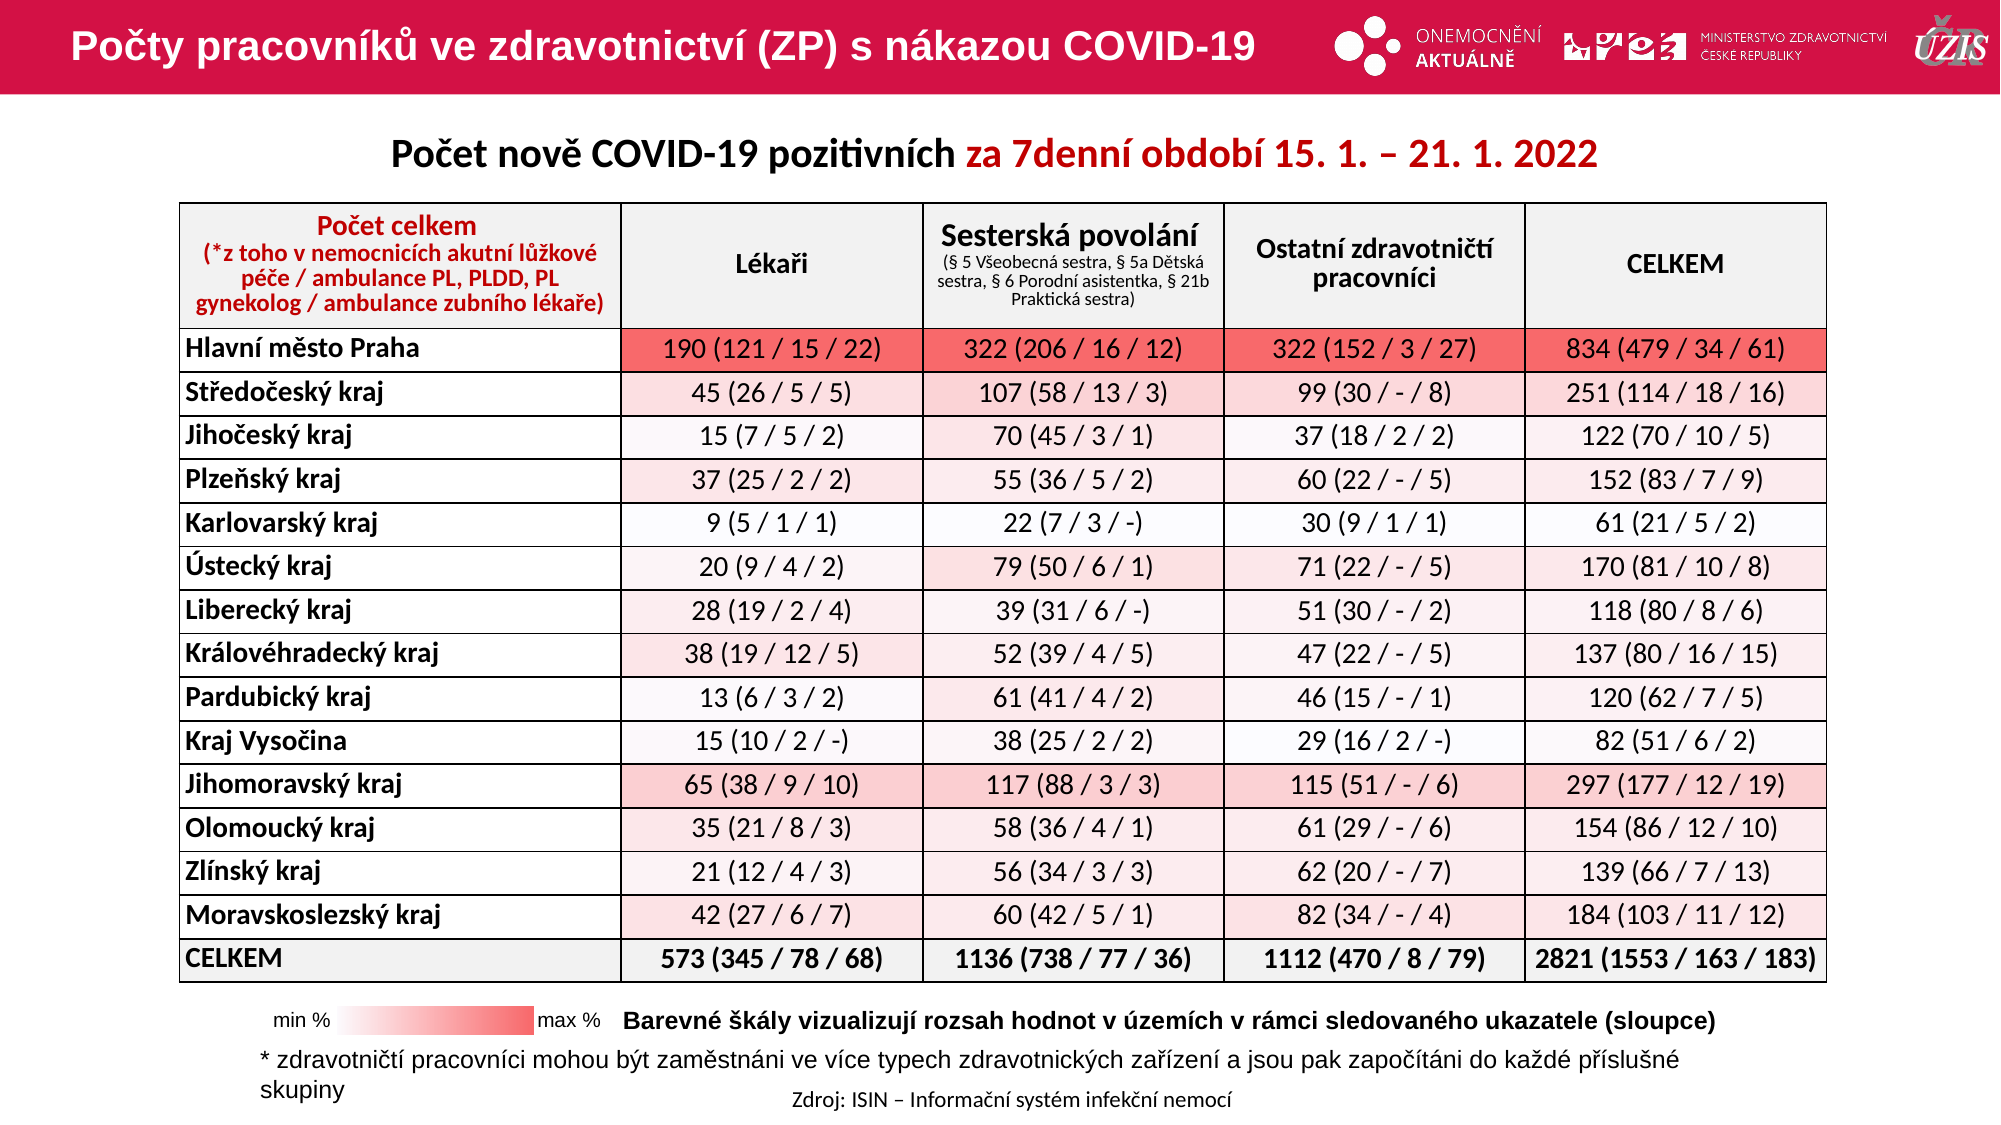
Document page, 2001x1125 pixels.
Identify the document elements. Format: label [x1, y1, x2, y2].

table_cell [180, 852, 620, 894]
table_cell [180, 940, 620, 981]
table_cell [622, 417, 922, 458]
table_cell [180, 591, 620, 633]
table_cell [622, 591, 922, 633]
table_cell [180, 329, 620, 371]
table_cell [1225, 896, 1524, 938]
table_cell [180, 678, 620, 720]
table_cell [622, 852, 922, 894]
table_cell [180, 417, 620, 458]
table_cell [1526, 765, 1826, 807]
table_cell [622, 722, 922, 763]
text_box [245, 997, 1785, 1120]
table_cell [1225, 504, 1524, 546]
table_cell [924, 896, 1223, 938]
text_box [100, 118, 1900, 184]
table_cell [622, 373, 922, 415]
table_cell [1225, 809, 1524, 851]
table_cell [622, 634, 922, 676]
table_cell [924, 852, 1223, 894]
table_cell [1225, 678, 1524, 720]
table_cell [1526, 896, 1826, 938]
table_cell [180, 634, 620, 676]
table_cell [924, 809, 1223, 851]
table_cell [1526, 504, 1826, 546]
table_cell [1225, 417, 1524, 458]
table_cell [1225, 329, 1524, 371]
table_header [1225, 204, 1524, 328]
table_cell [180, 373, 620, 415]
table_header [924, 204, 1223, 328]
table_cell [924, 678, 1223, 720]
table_cell [180, 504, 620, 546]
table_cell [924, 940, 1223, 981]
table_cell [180, 896, 620, 938]
table_cell [1225, 547, 1524, 589]
table_cell [180, 547, 620, 589]
table_cell [180, 809, 620, 851]
table_cell [1526, 722, 1826, 763]
table_cell [924, 591, 1223, 633]
table_cell [622, 896, 922, 938]
table_cell [1225, 591, 1524, 633]
table_cell [622, 678, 922, 720]
table_cell [622, 809, 922, 851]
table_cell [1225, 765, 1524, 807]
table_cell [1225, 722, 1524, 763]
table_cell [622, 460, 922, 502]
table_cell [924, 765, 1223, 807]
table_cell [622, 765, 922, 807]
table_cell [924, 634, 1223, 676]
table_cell [622, 940, 922, 981]
table_cell [1526, 852, 1826, 894]
table_cell [1526, 460, 1826, 502]
table_cell [1225, 940, 1524, 981]
table_cell [180, 765, 620, 807]
table_cell [924, 329, 1223, 371]
table_cell [622, 329, 922, 371]
table_cell [1225, 373, 1524, 415]
table_cell [1225, 634, 1524, 676]
table_cell [1526, 678, 1826, 720]
table_cell [1526, 634, 1826, 676]
table_cell [180, 460, 620, 502]
table_header [622, 204, 922, 328]
picture [1915, 15, 1989, 66]
table_cell [1526, 809, 1826, 851]
table_cell [1526, 329, 1826, 371]
table_cell [924, 373, 1223, 415]
table_cell [622, 504, 922, 546]
table_cell [1526, 591, 1826, 633]
picture [1346, 16, 1542, 76]
table_cell [924, 722, 1223, 763]
picture [1563, 31, 1888, 60]
table_cell [1225, 460, 1524, 502]
table_cell [1526, 417, 1826, 458]
table_cell [924, 547, 1223, 589]
table_cell [924, 504, 1223, 546]
table_cell [924, 417, 1223, 458]
table_cell [1526, 547, 1826, 589]
table_cell [1526, 940, 1826, 981]
table_cell [1526, 373, 1826, 415]
table_header [180, 204, 620, 328]
table_cell [180, 722, 620, 763]
table_cell [924, 460, 1223, 502]
title [55, 0, 1346, 95]
table_header [1526, 204, 1826, 328]
table_cell [622, 547, 922, 589]
table_cell [1225, 852, 1524, 894]
